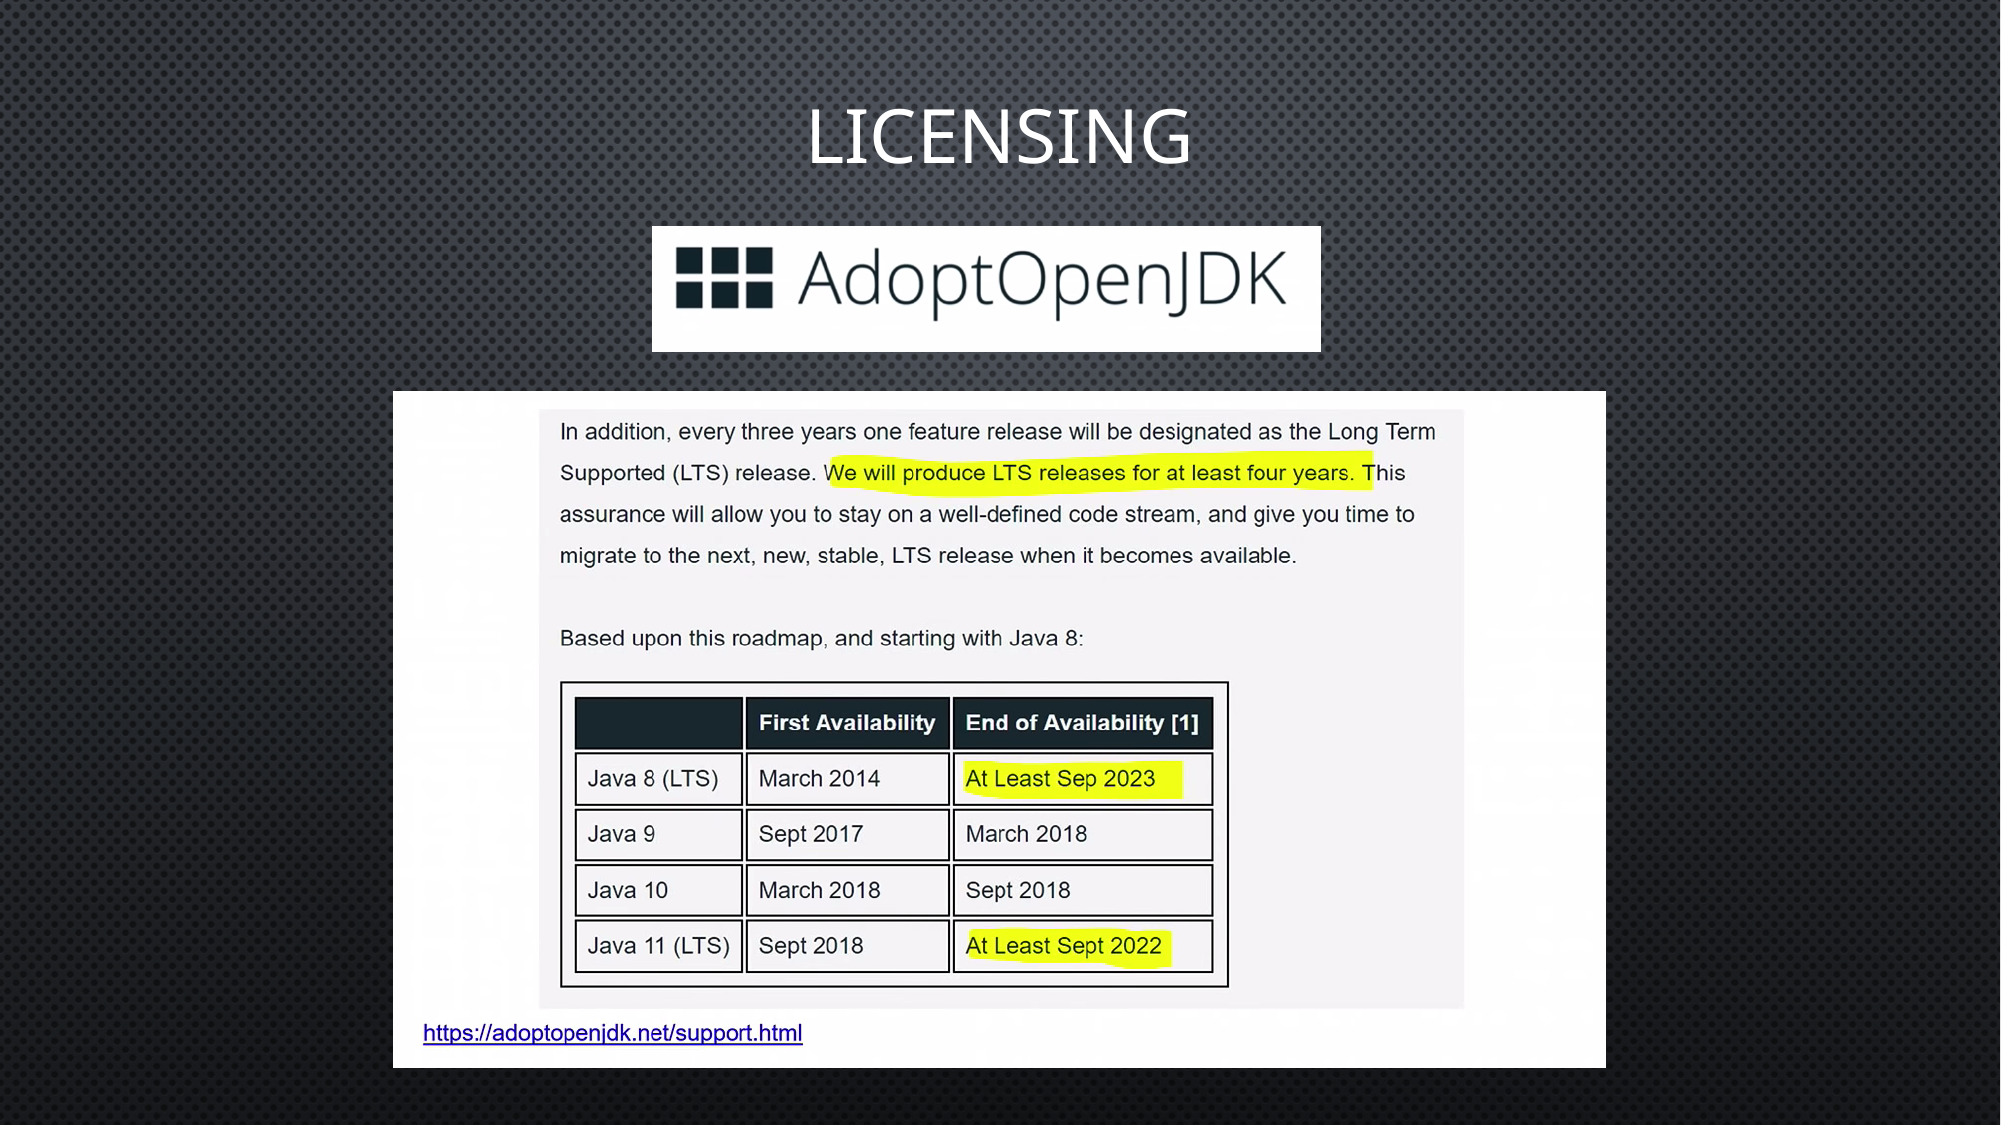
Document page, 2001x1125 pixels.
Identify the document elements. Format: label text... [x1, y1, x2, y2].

picture [652, 226, 1321, 353]
picture [393, 390, 1606, 1069]
title Licensing [187, 22, 1813, 335]
